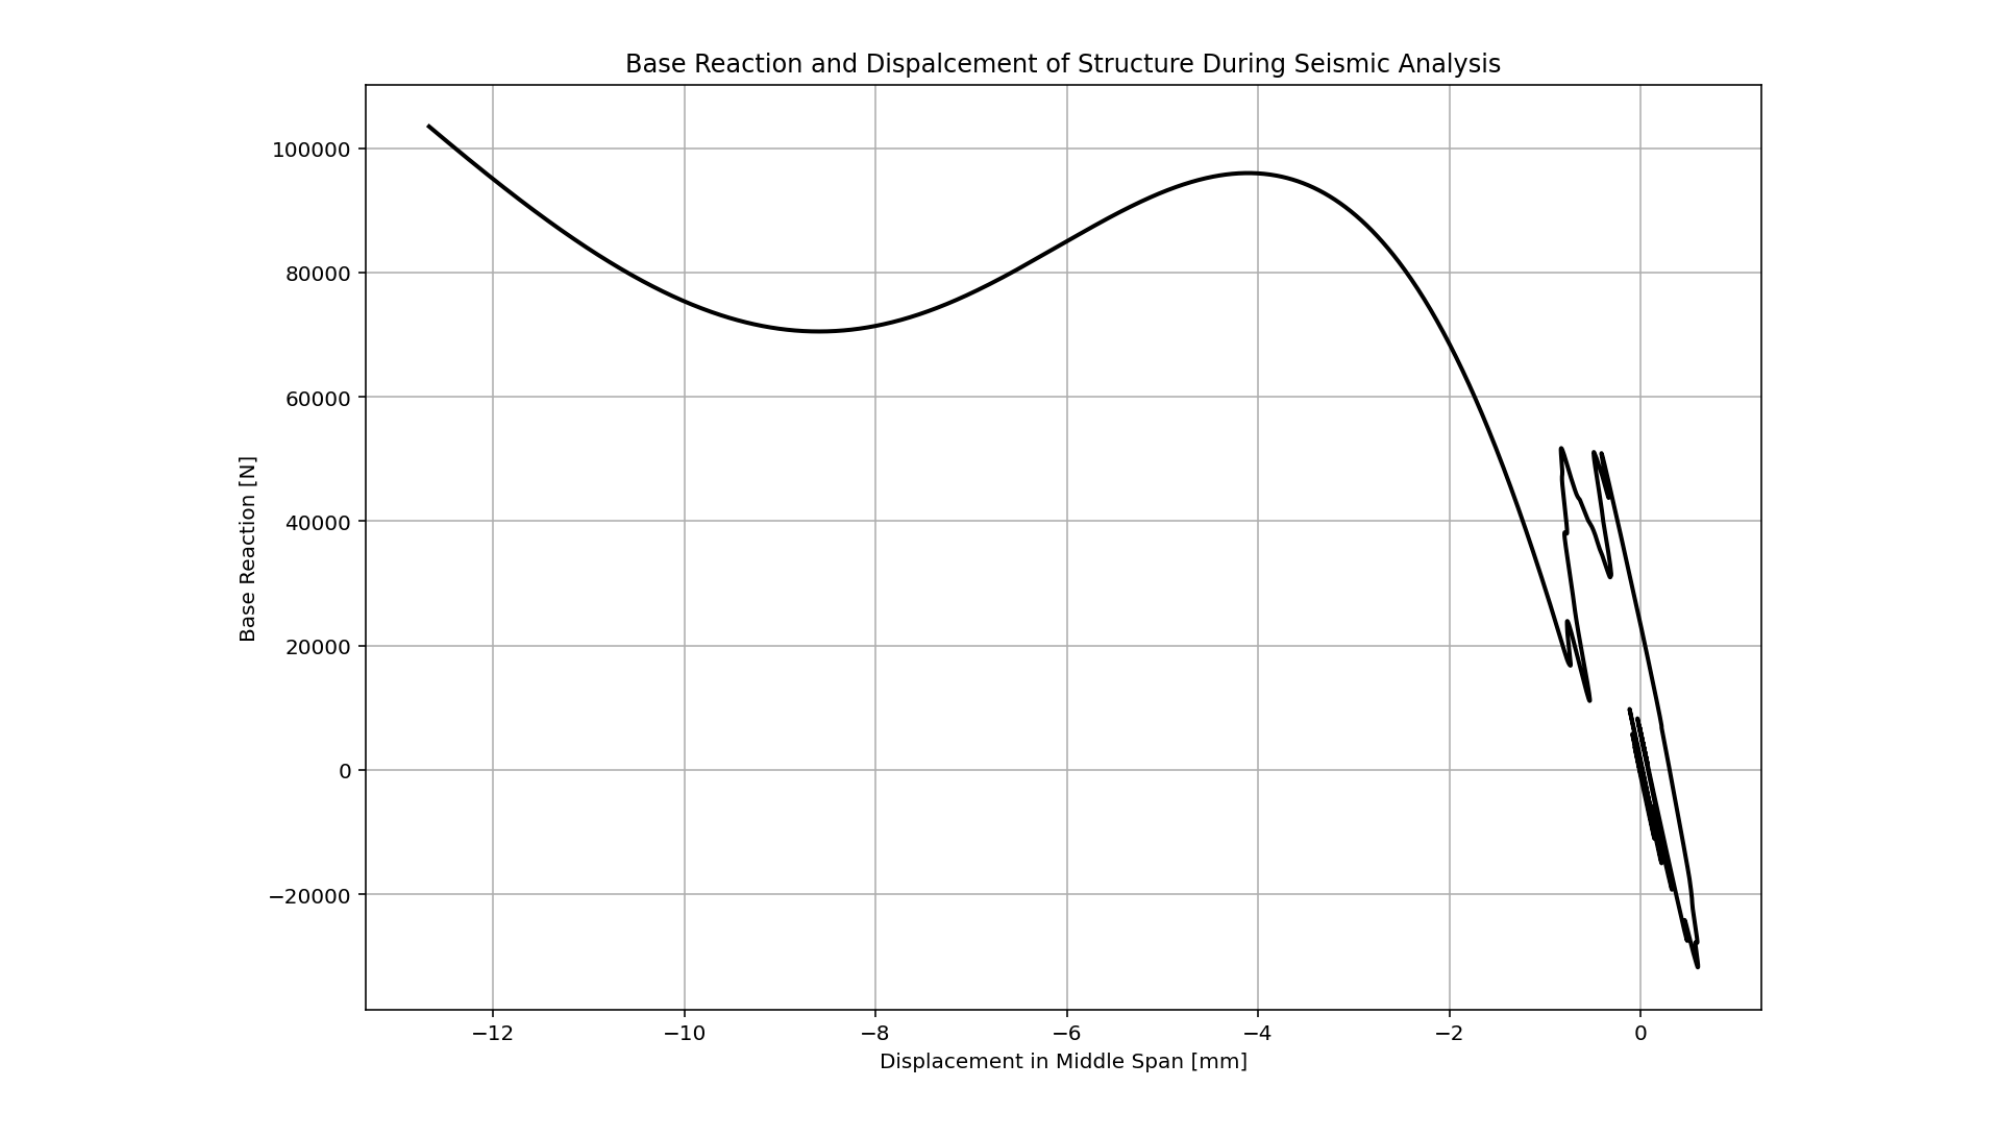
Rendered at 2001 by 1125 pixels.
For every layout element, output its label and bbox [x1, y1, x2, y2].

picture [223, 37, 1777, 1087]
